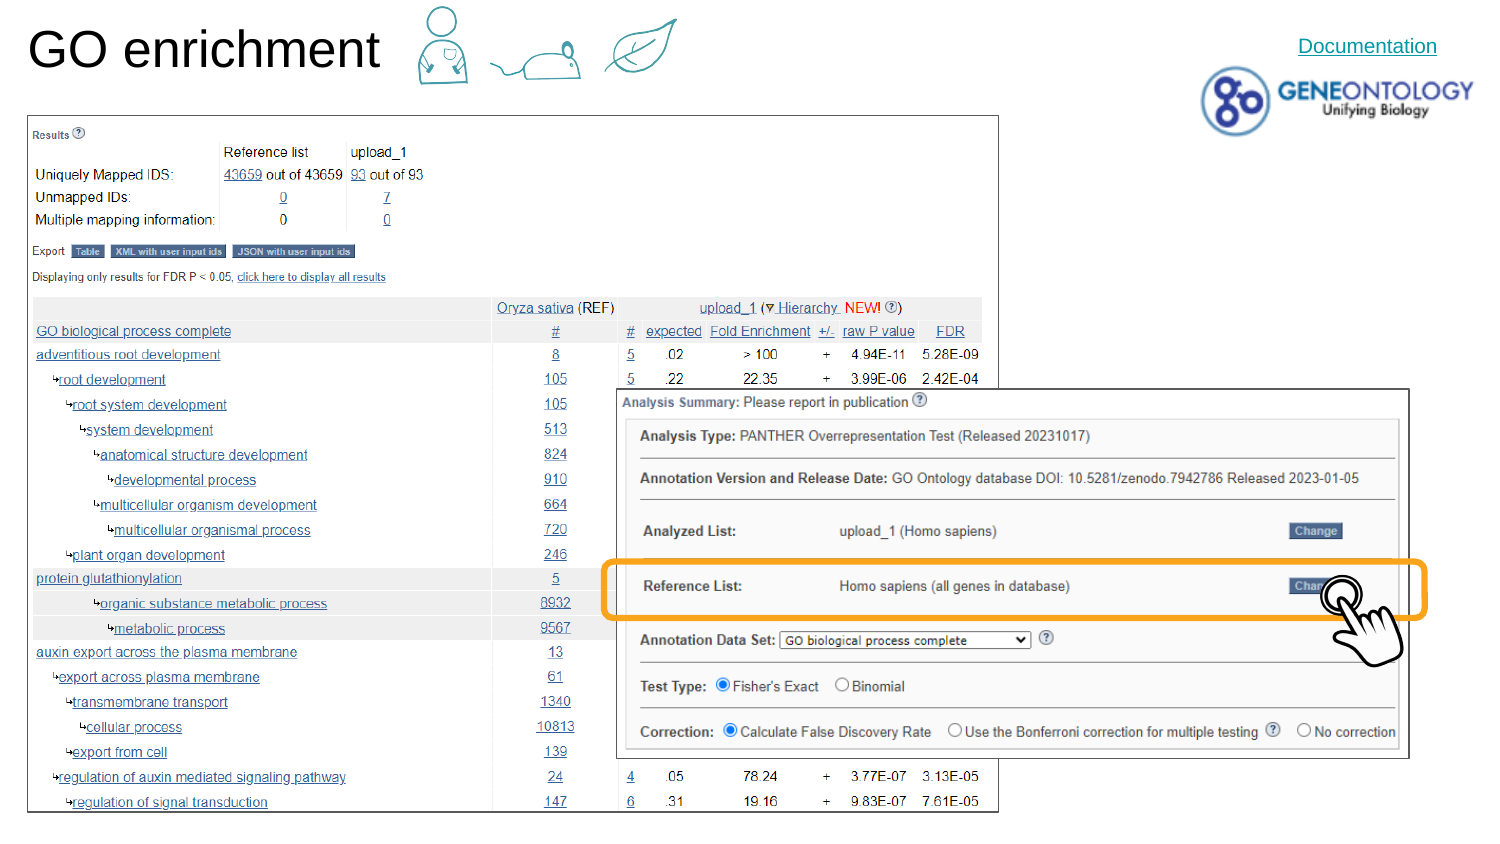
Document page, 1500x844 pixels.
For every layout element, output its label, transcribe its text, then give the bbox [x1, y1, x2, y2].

picture [1195, 55, 1484, 142]
text_box Documentation [1260, 20, 1476, 54]
picture [417, 5, 468, 85]
picture [490, 41, 581, 80]
text_box [1413, 561, 1425, 619]
picture [28, 116, 1409, 812]
title GO enrichment [12, 0, 1096, 130]
picture [603, 16, 678, 74]
